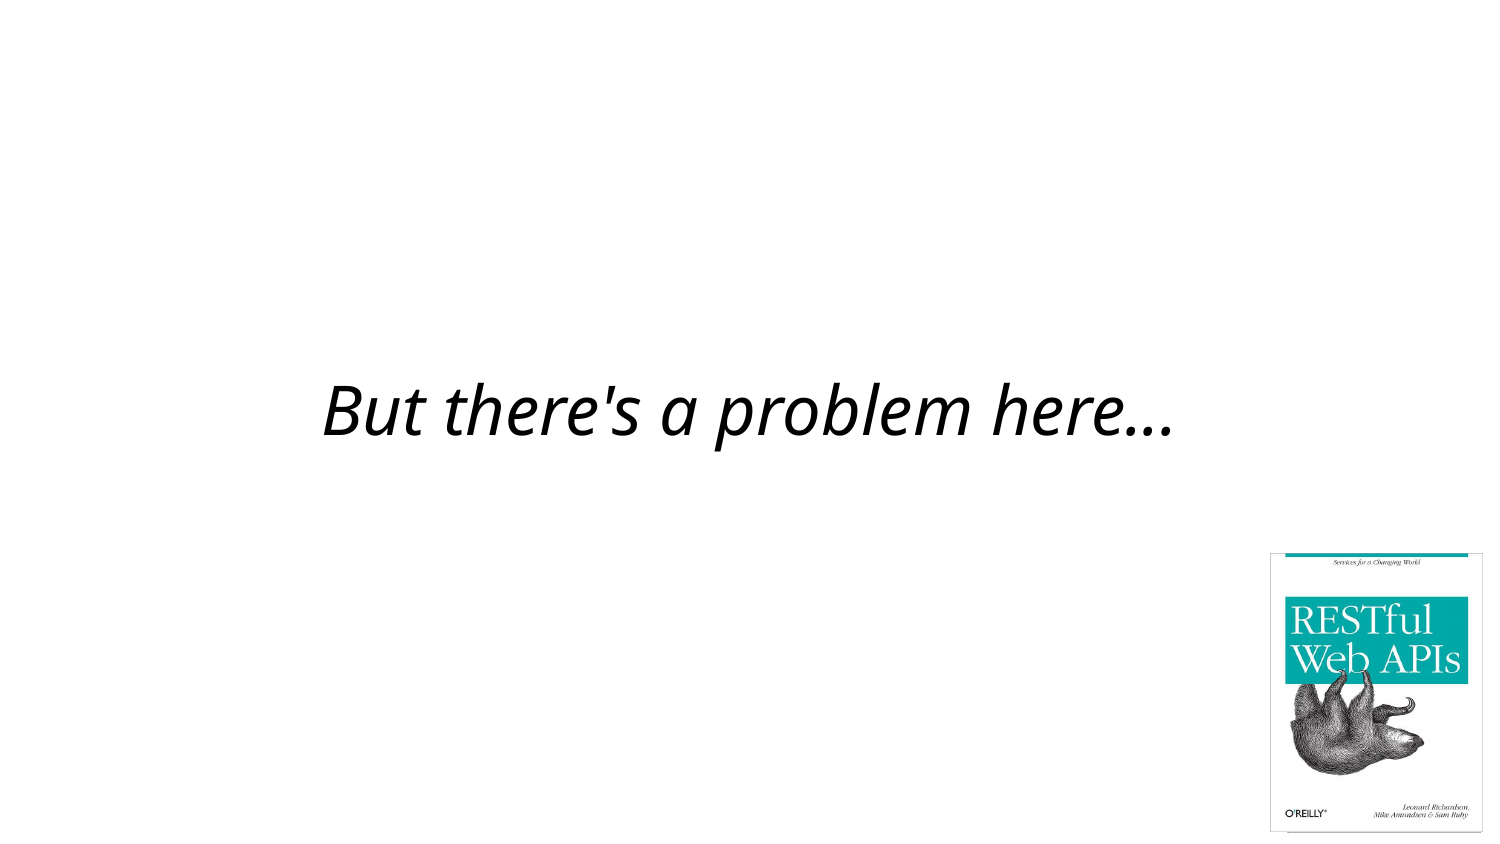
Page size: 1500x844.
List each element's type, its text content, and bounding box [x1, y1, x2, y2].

title But there's a problem here... [75, 33, 1425, 794]
picture [1270, 553, 1484, 833]
